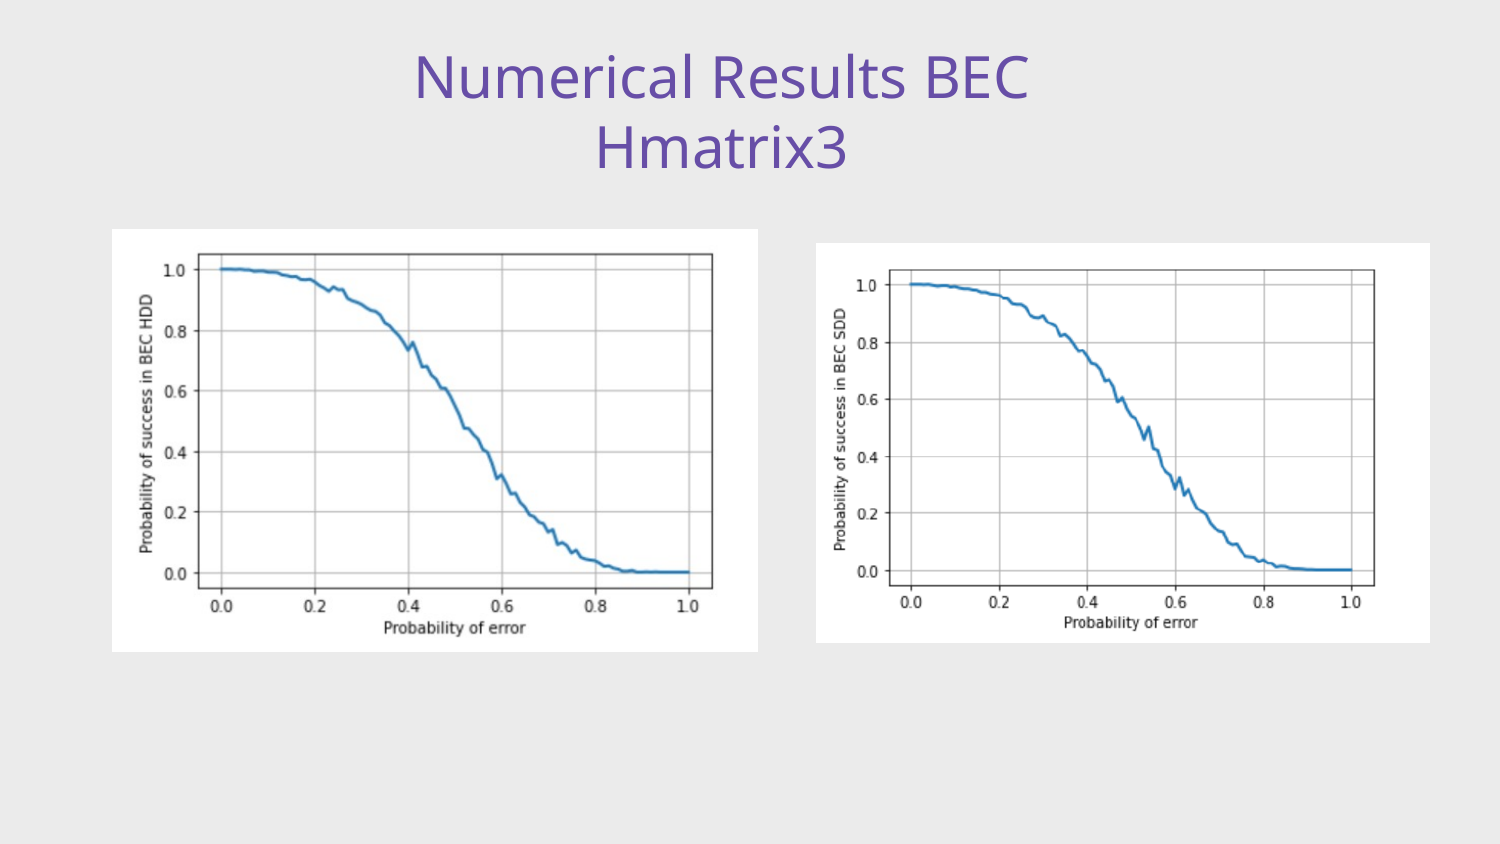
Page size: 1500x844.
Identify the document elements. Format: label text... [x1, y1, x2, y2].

title Numerical Results BEC Hmatrix3 [312, 25, 1132, 125]
picture [111, 228, 758, 653]
picture [816, 242, 1431, 643]
